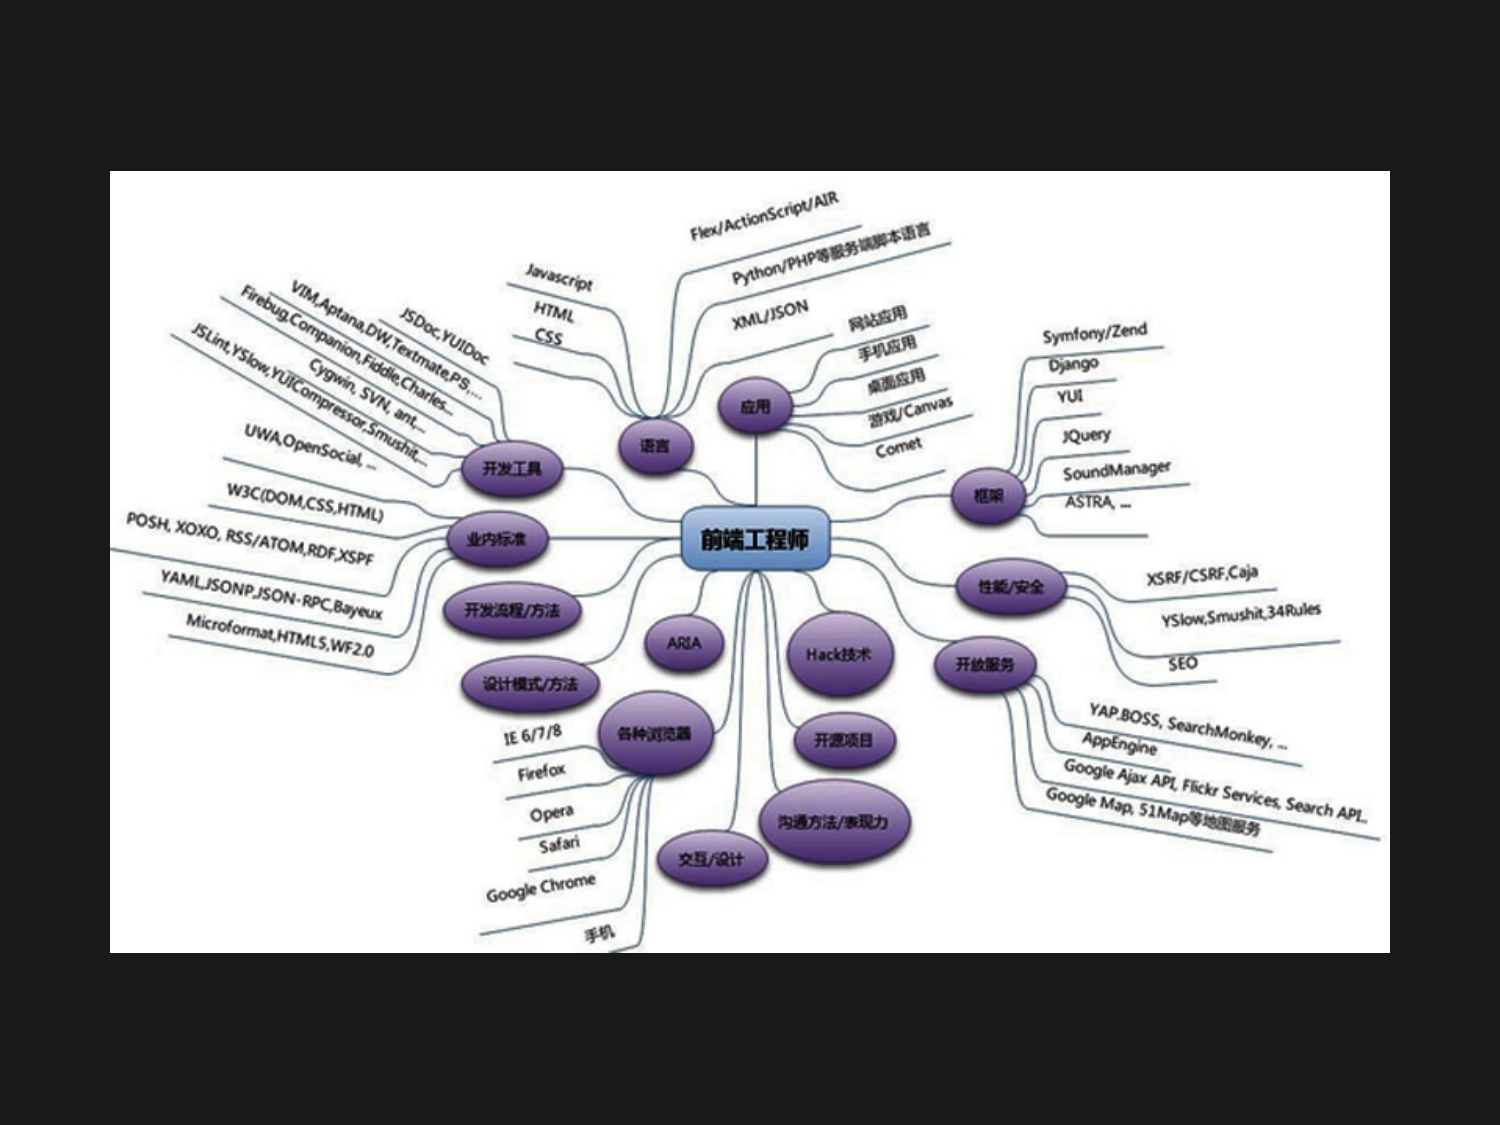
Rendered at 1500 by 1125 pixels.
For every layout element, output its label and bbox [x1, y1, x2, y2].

picture [110, 171, 1390, 954]
